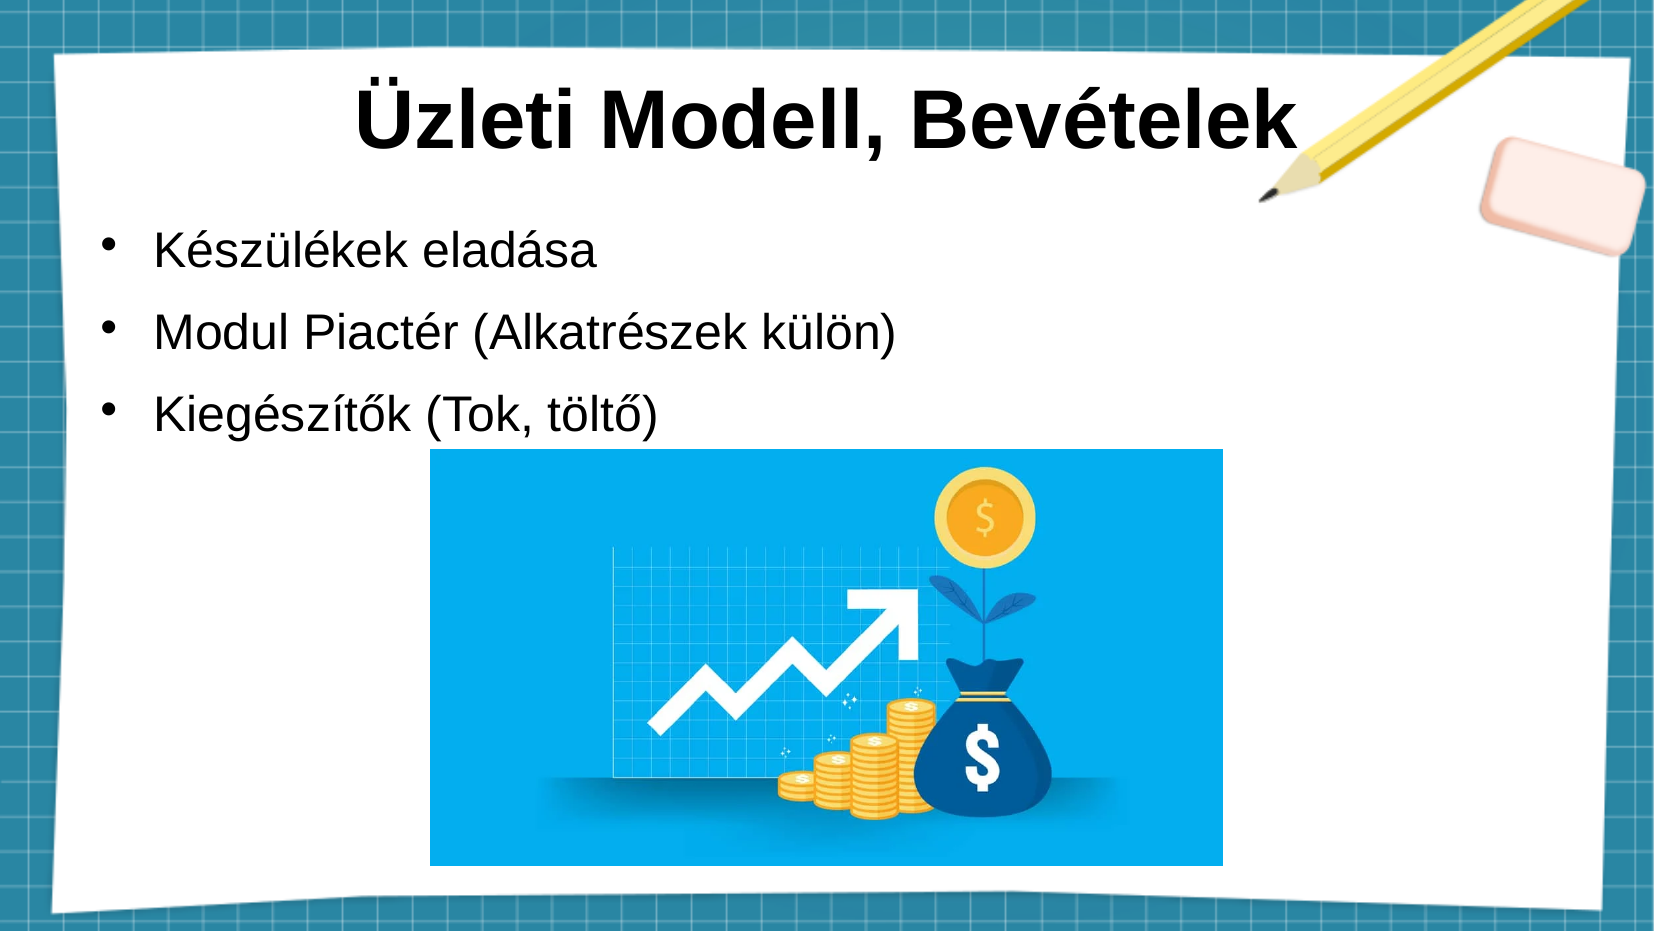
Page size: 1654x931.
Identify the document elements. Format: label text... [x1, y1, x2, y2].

title Üzleti Modell, Bevételek [82, 37, 1571, 193]
list Készülékek eladása Modul Piactér (Alkatrészek külön) Kiegészítők (Tok, töltő) [82, 217, 1571, 757]
picture [0, 0, 1654, 931]
